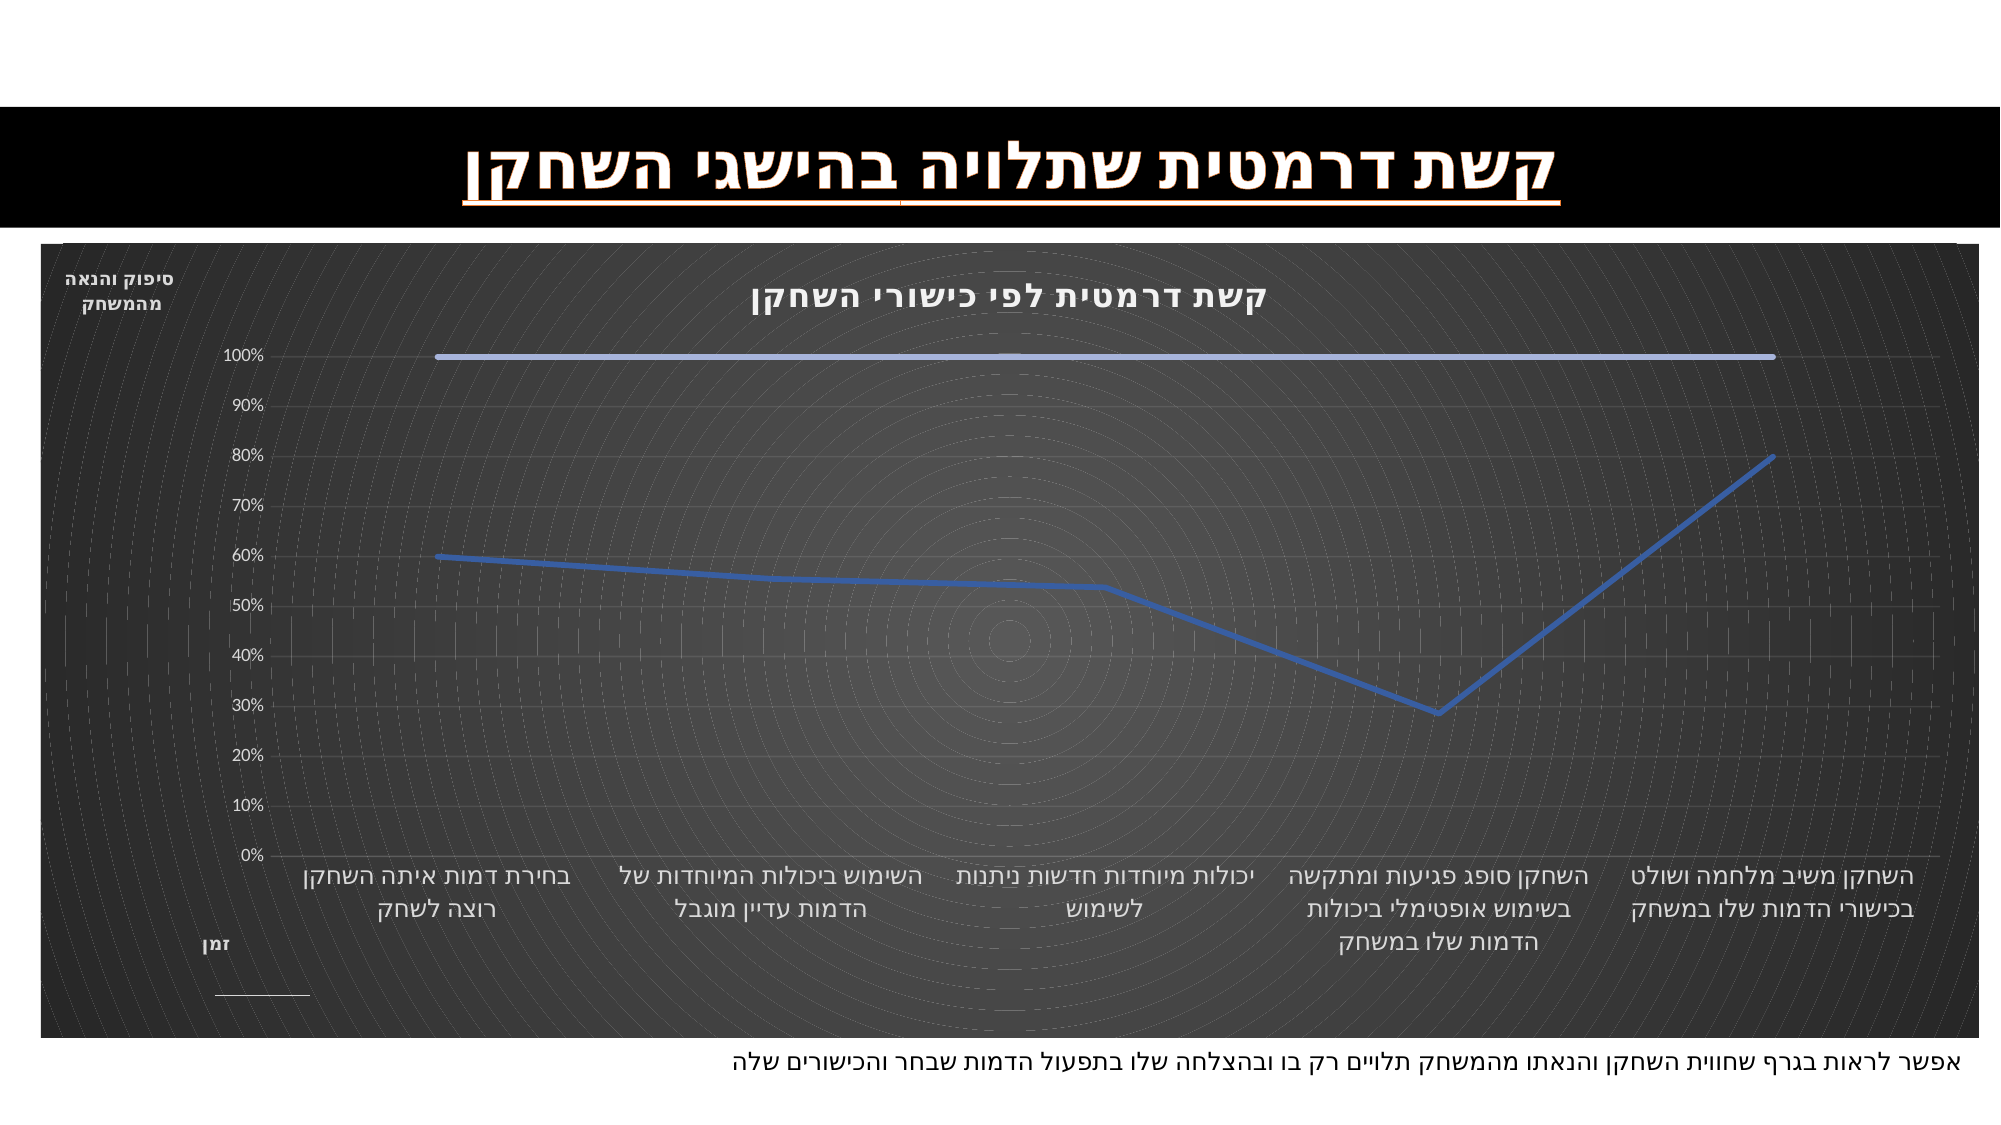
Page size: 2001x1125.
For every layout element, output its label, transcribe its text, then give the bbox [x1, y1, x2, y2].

text_box [0, 106, 2000, 229]
text_box קשת דרמטית שתלויה בהישגי השחקן [91, 105, 1931, 228]
text_box אפשר לראות בגרף שחווית השחקן והנאתו מהמשחק תלויים רק בו ובהצלחה שלו בתפעול הדמות שבחר והכישורים שלה [40, 1038, 1979, 1083]
chart [40, 243, 1979, 1038]
